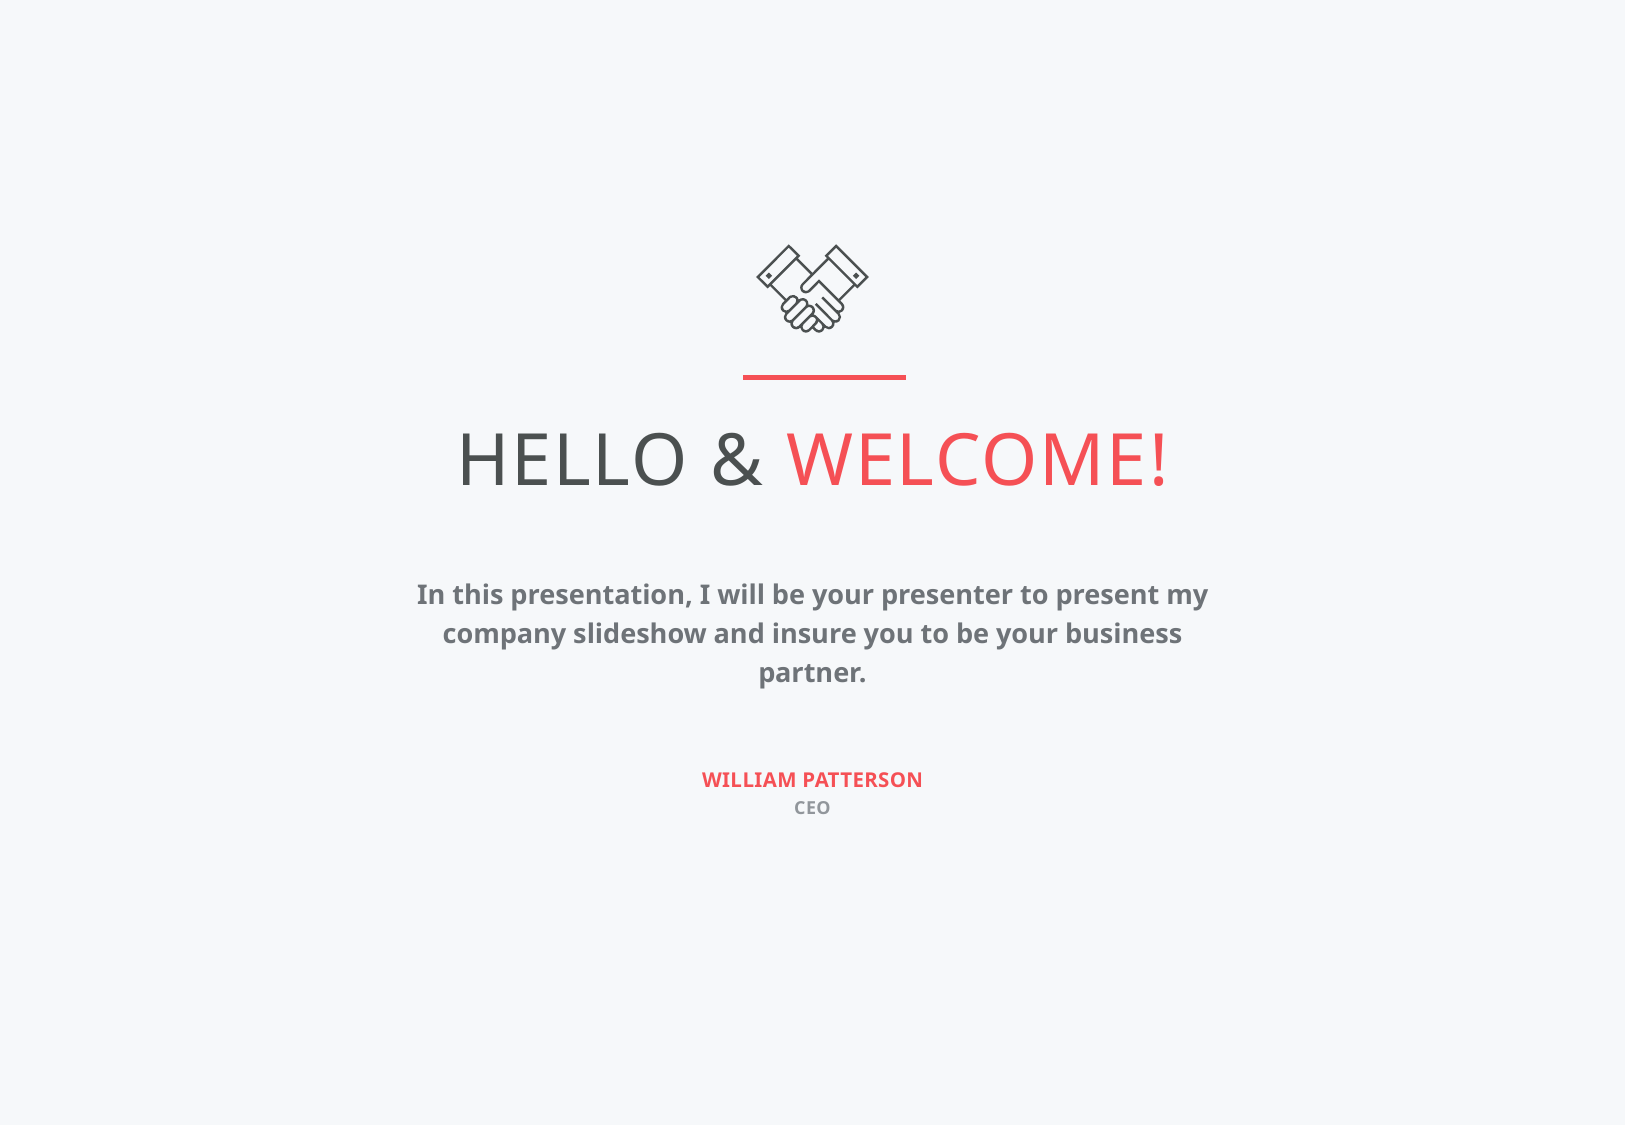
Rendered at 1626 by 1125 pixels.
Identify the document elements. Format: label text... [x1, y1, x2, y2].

text_box In this presentation, I will be your presenter to present my company slideshow and insure you to be your business partner. [386, 570, 1239, 688]
text_box HELLO & Welcome! [386, 413, 1239, 500]
text_box [756, 244, 869, 333]
text_box William Patterson CEO [386, 762, 1239, 818]
